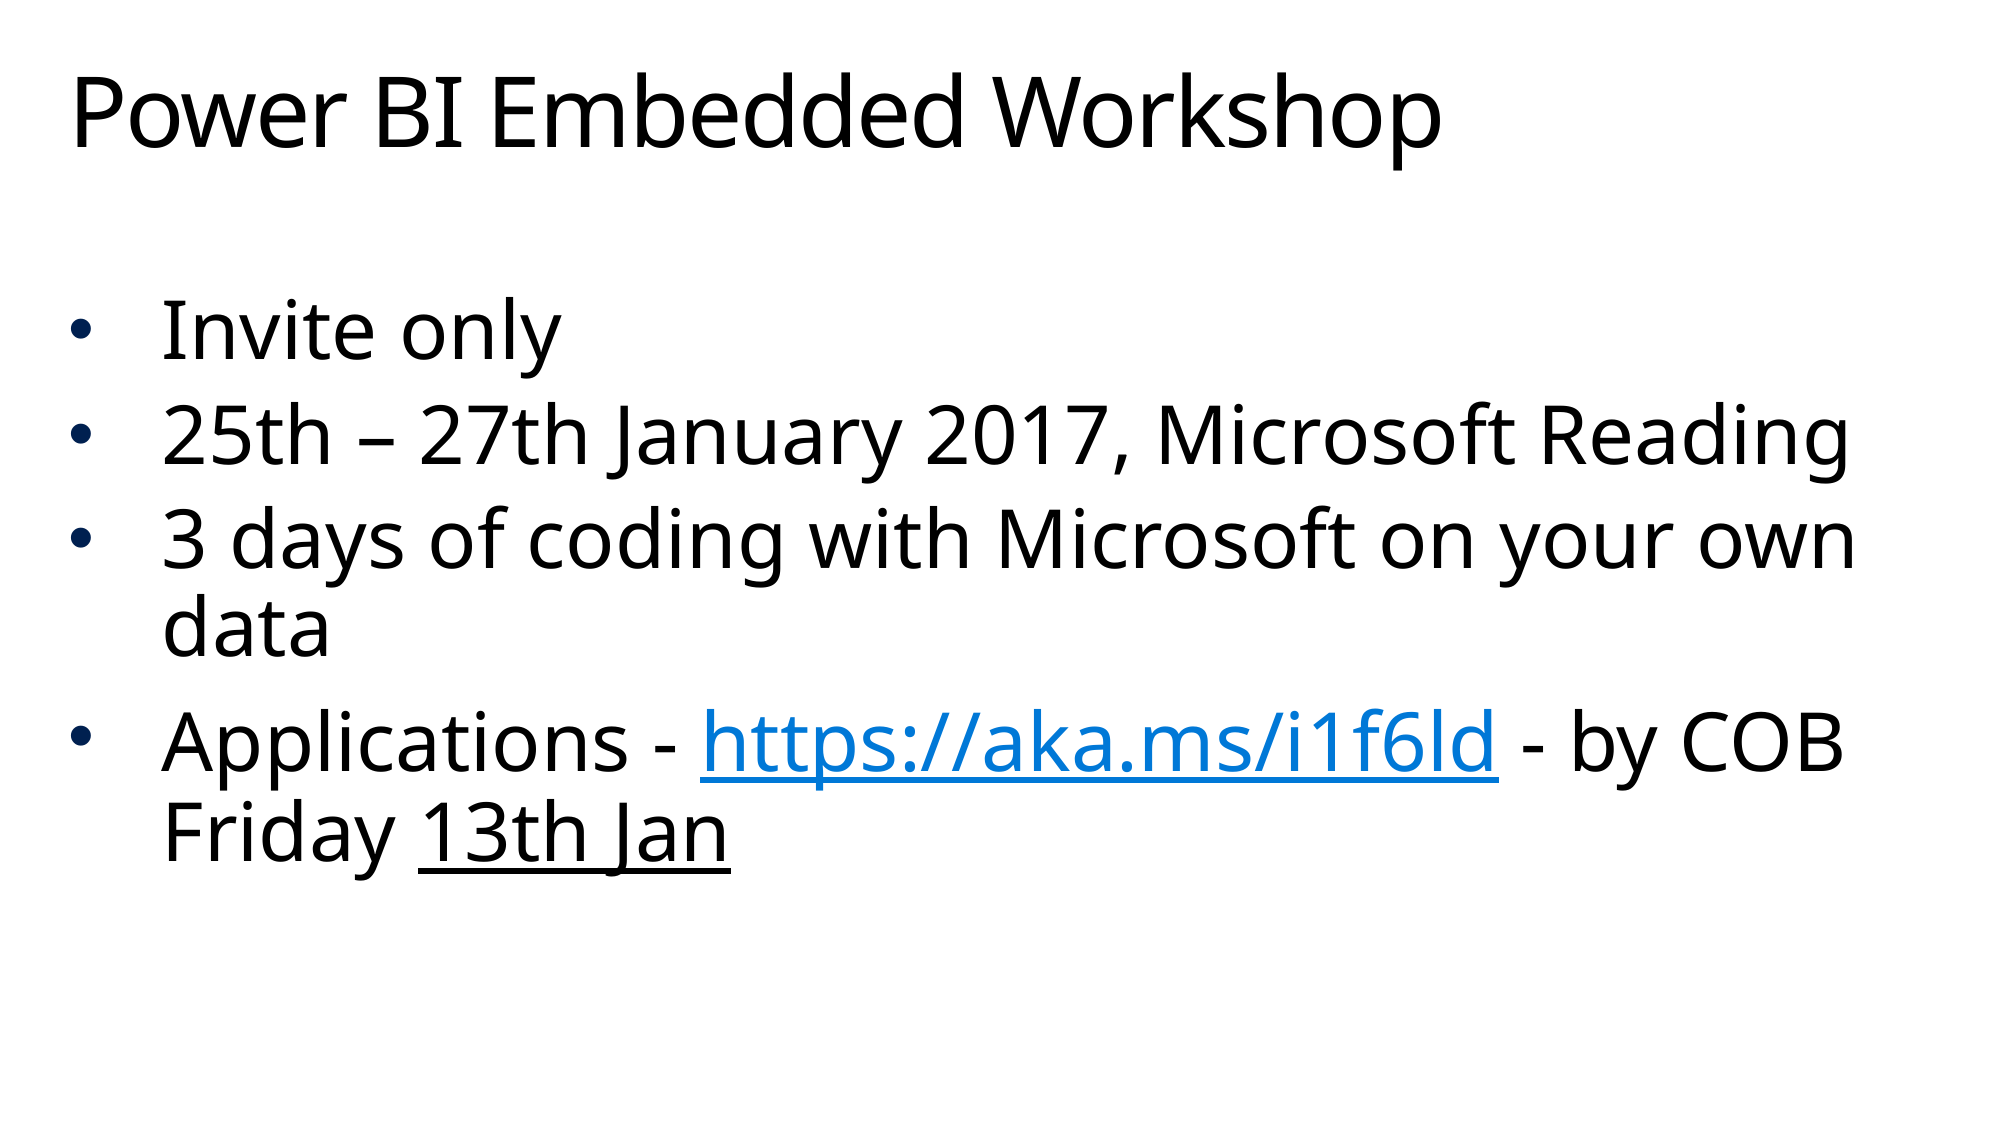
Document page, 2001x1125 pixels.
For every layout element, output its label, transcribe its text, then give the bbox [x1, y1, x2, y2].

title Power BI Embedded Workshop [44, 47, 1957, 196]
list Invite only 25th – 27th January 2017, Microsoft Reading 3 days of coding with Microsoft on your own data Applications - https://aka.ms/i1f6ld - by COB Friday 13th Jan [44, 274, 1956, 1125]
